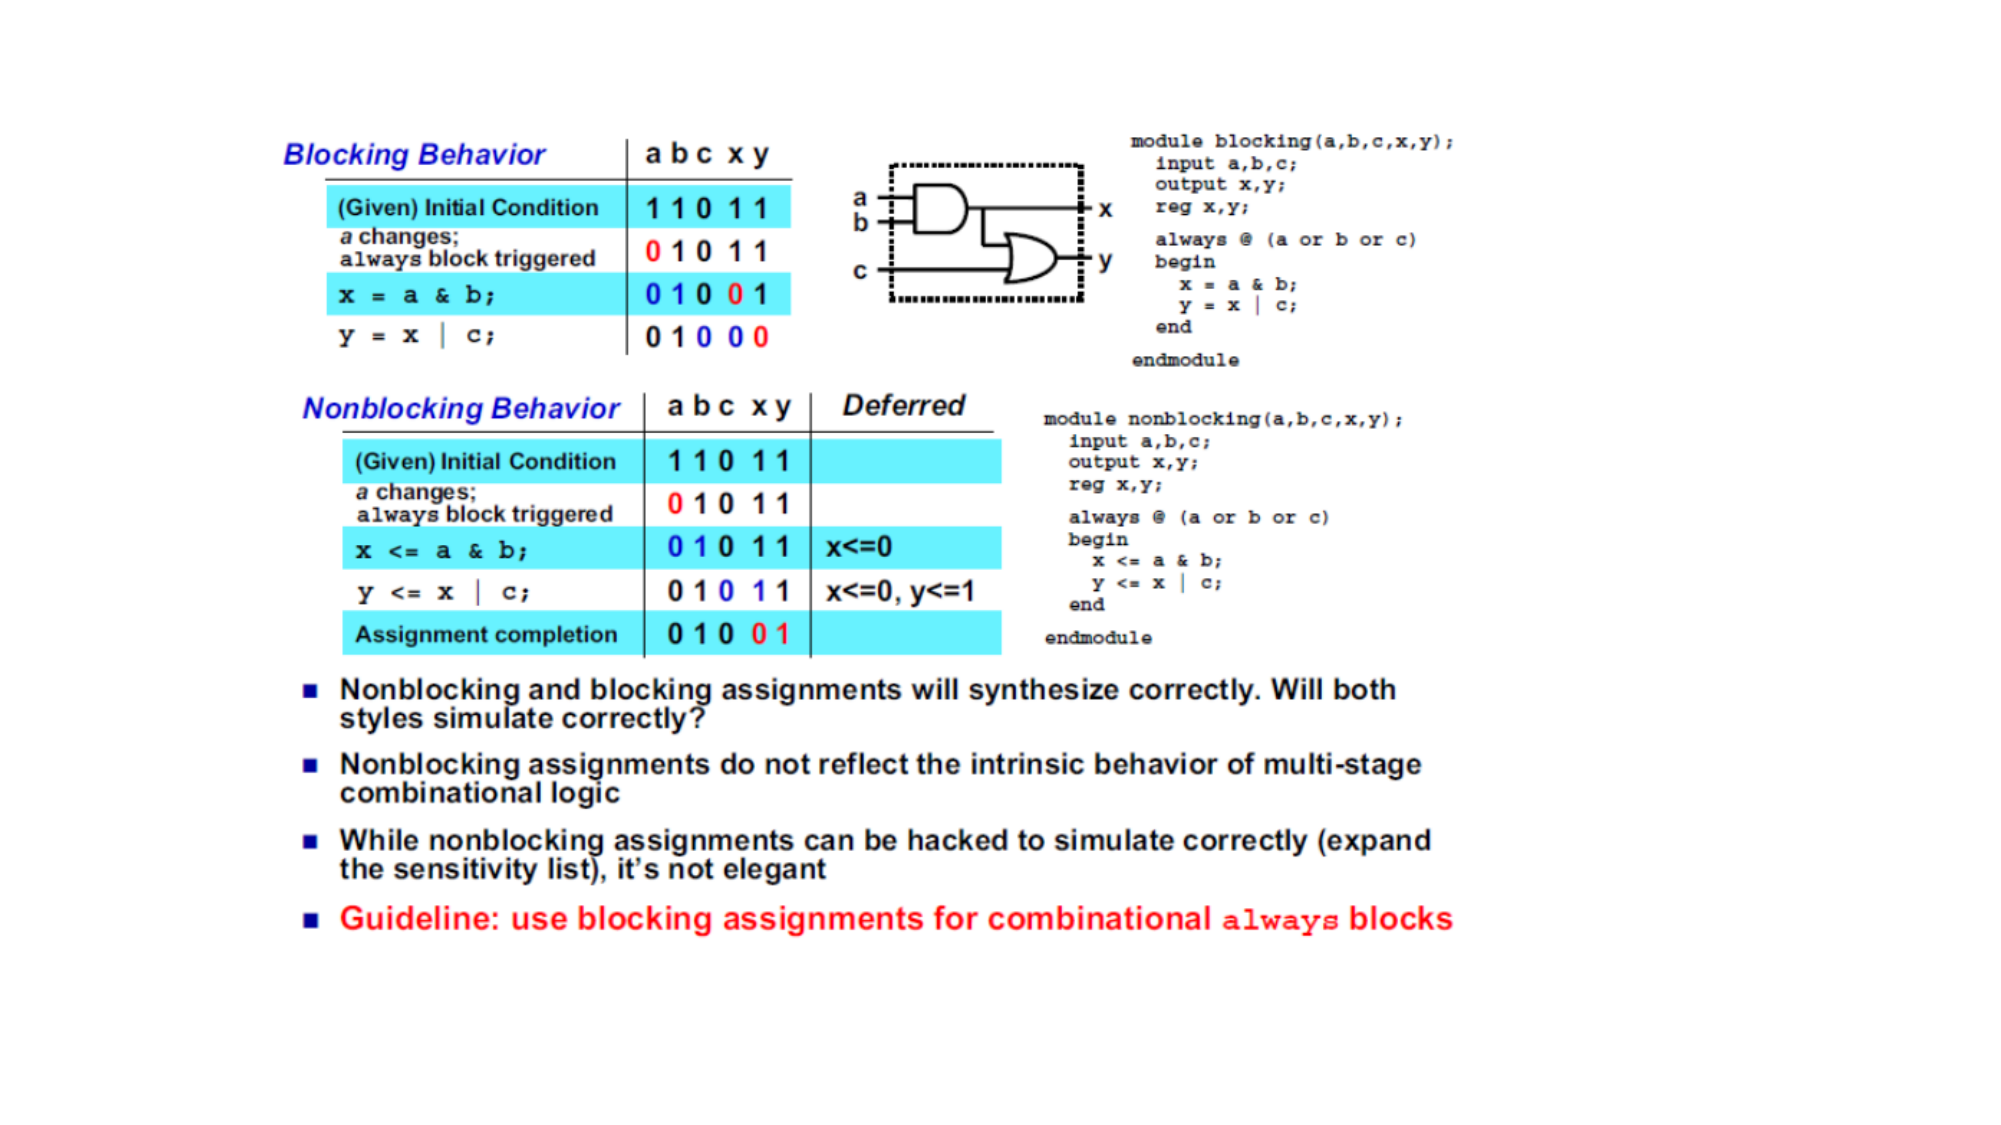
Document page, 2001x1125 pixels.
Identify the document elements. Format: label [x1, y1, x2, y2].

picture [257, 0, 2000, 964]
